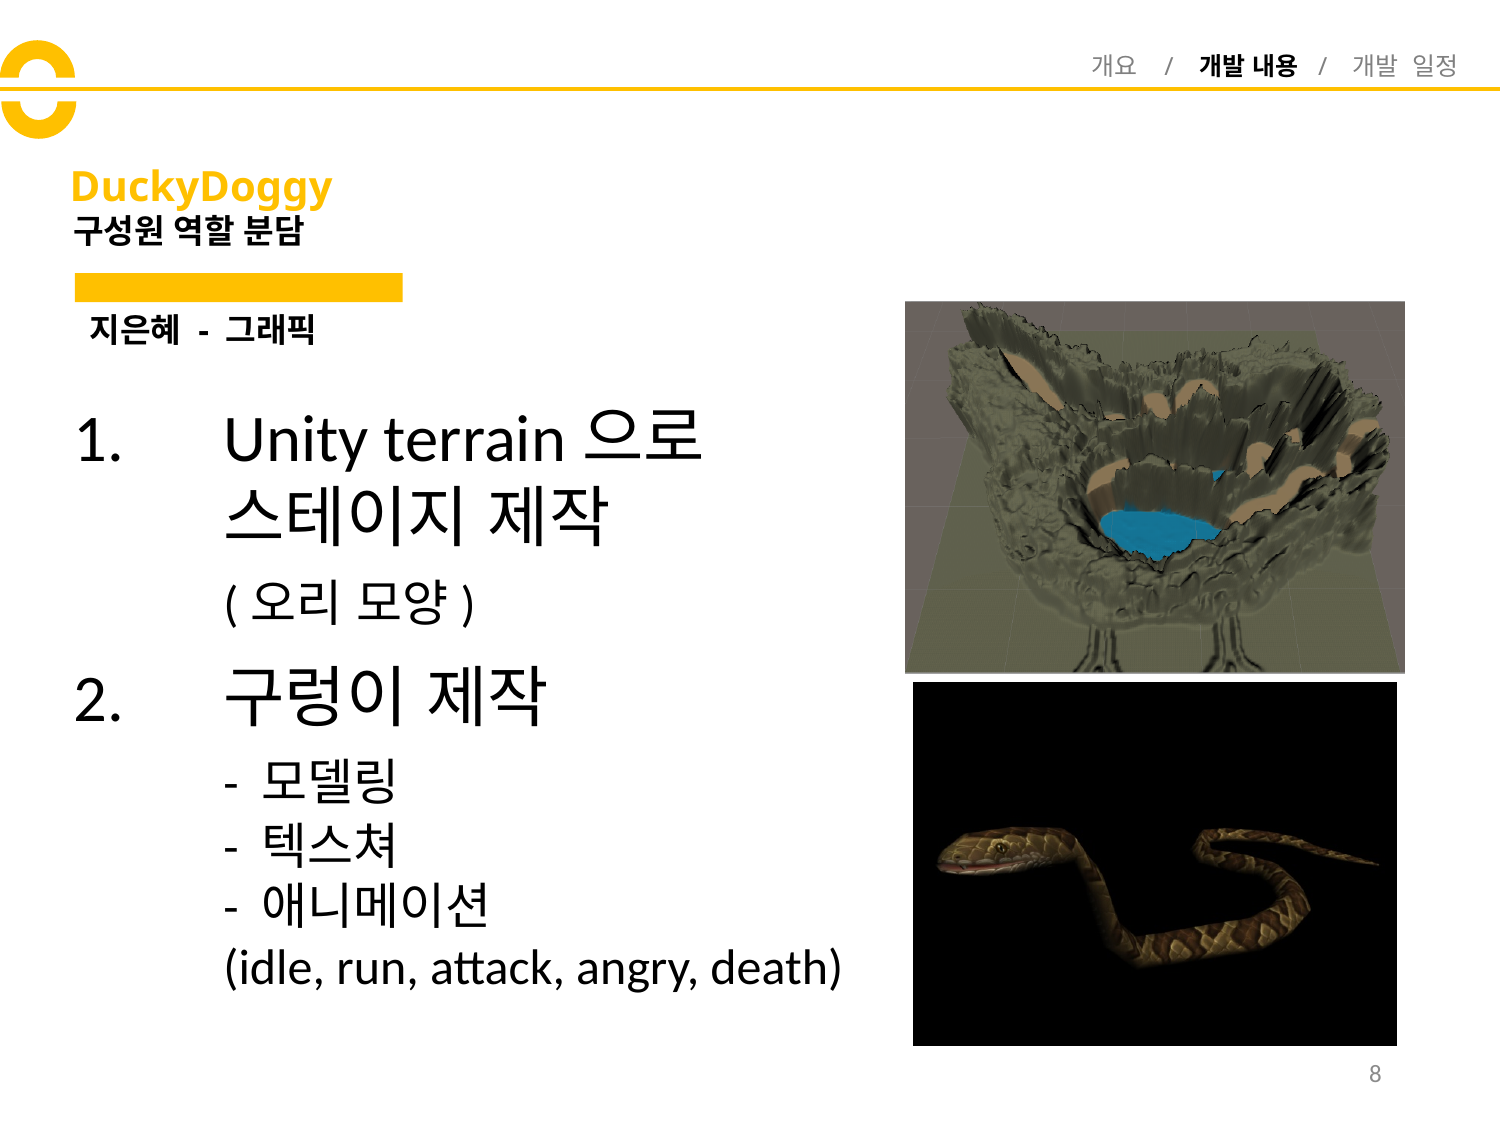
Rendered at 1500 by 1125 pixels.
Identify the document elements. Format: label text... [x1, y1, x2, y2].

text_box 구성원 역할 분담 [58, 202, 487, 258]
slide_number 8 [1059, 1046, 1397, 1103]
text_box 1. Unity terrain으로 스테이지 제작 (오리 모양) 2. 구렁이 제작 - 모델링 - 텍스쳐 - 애니메이션 (idle, run, attack, angry, death) [58, 386, 860, 1022]
picture [905, 301, 1405, 674]
text_box [0, 39, 76, 79]
title DuckyDoggy [54, 166, 632, 210]
text_box 지은혜 - 그래픽 [74, 302, 503, 357]
text_box 개요 / 개발 내용 / 개발 일정 [789, 43, 1474, 88]
picture [913, 682, 1397, 1046]
text_box [74, 272, 404, 302]
text_box [0, 100, 78, 140]
